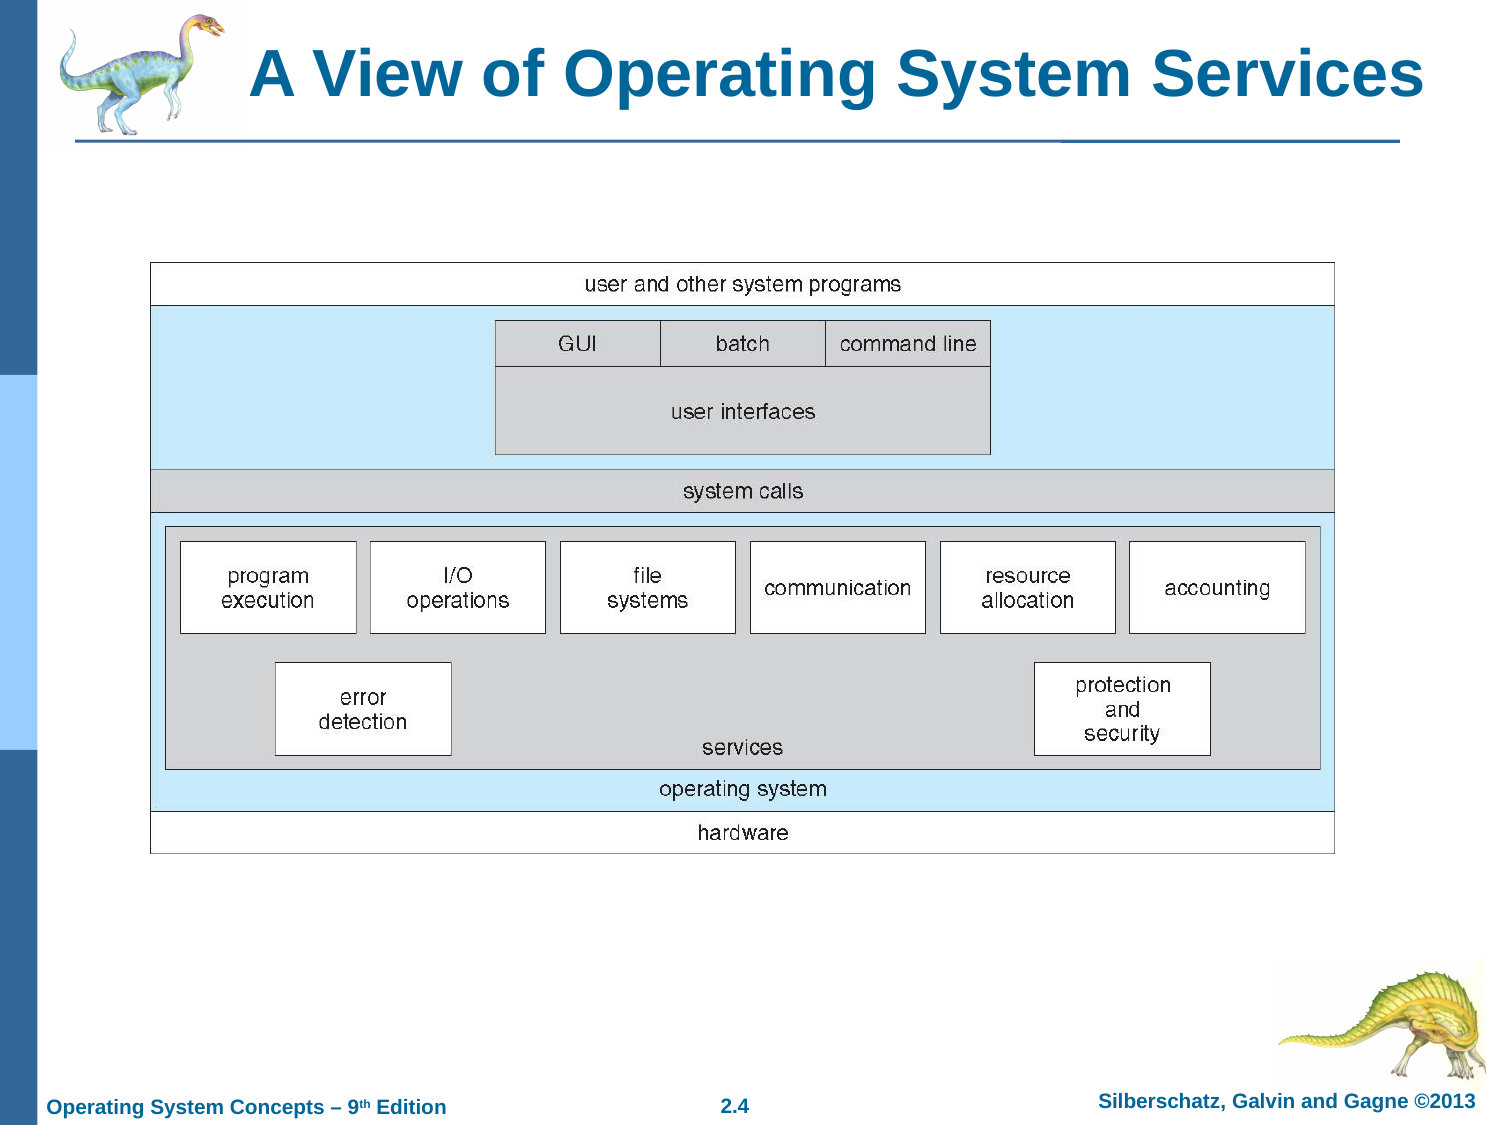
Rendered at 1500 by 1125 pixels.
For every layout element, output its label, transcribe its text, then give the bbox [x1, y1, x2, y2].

picture [150, 262, 1335, 855]
title A View of Operating System Services [162, 23, 1500, 118]
picture [1275, 959, 1486, 1090]
picture [46, 0, 243, 149]
